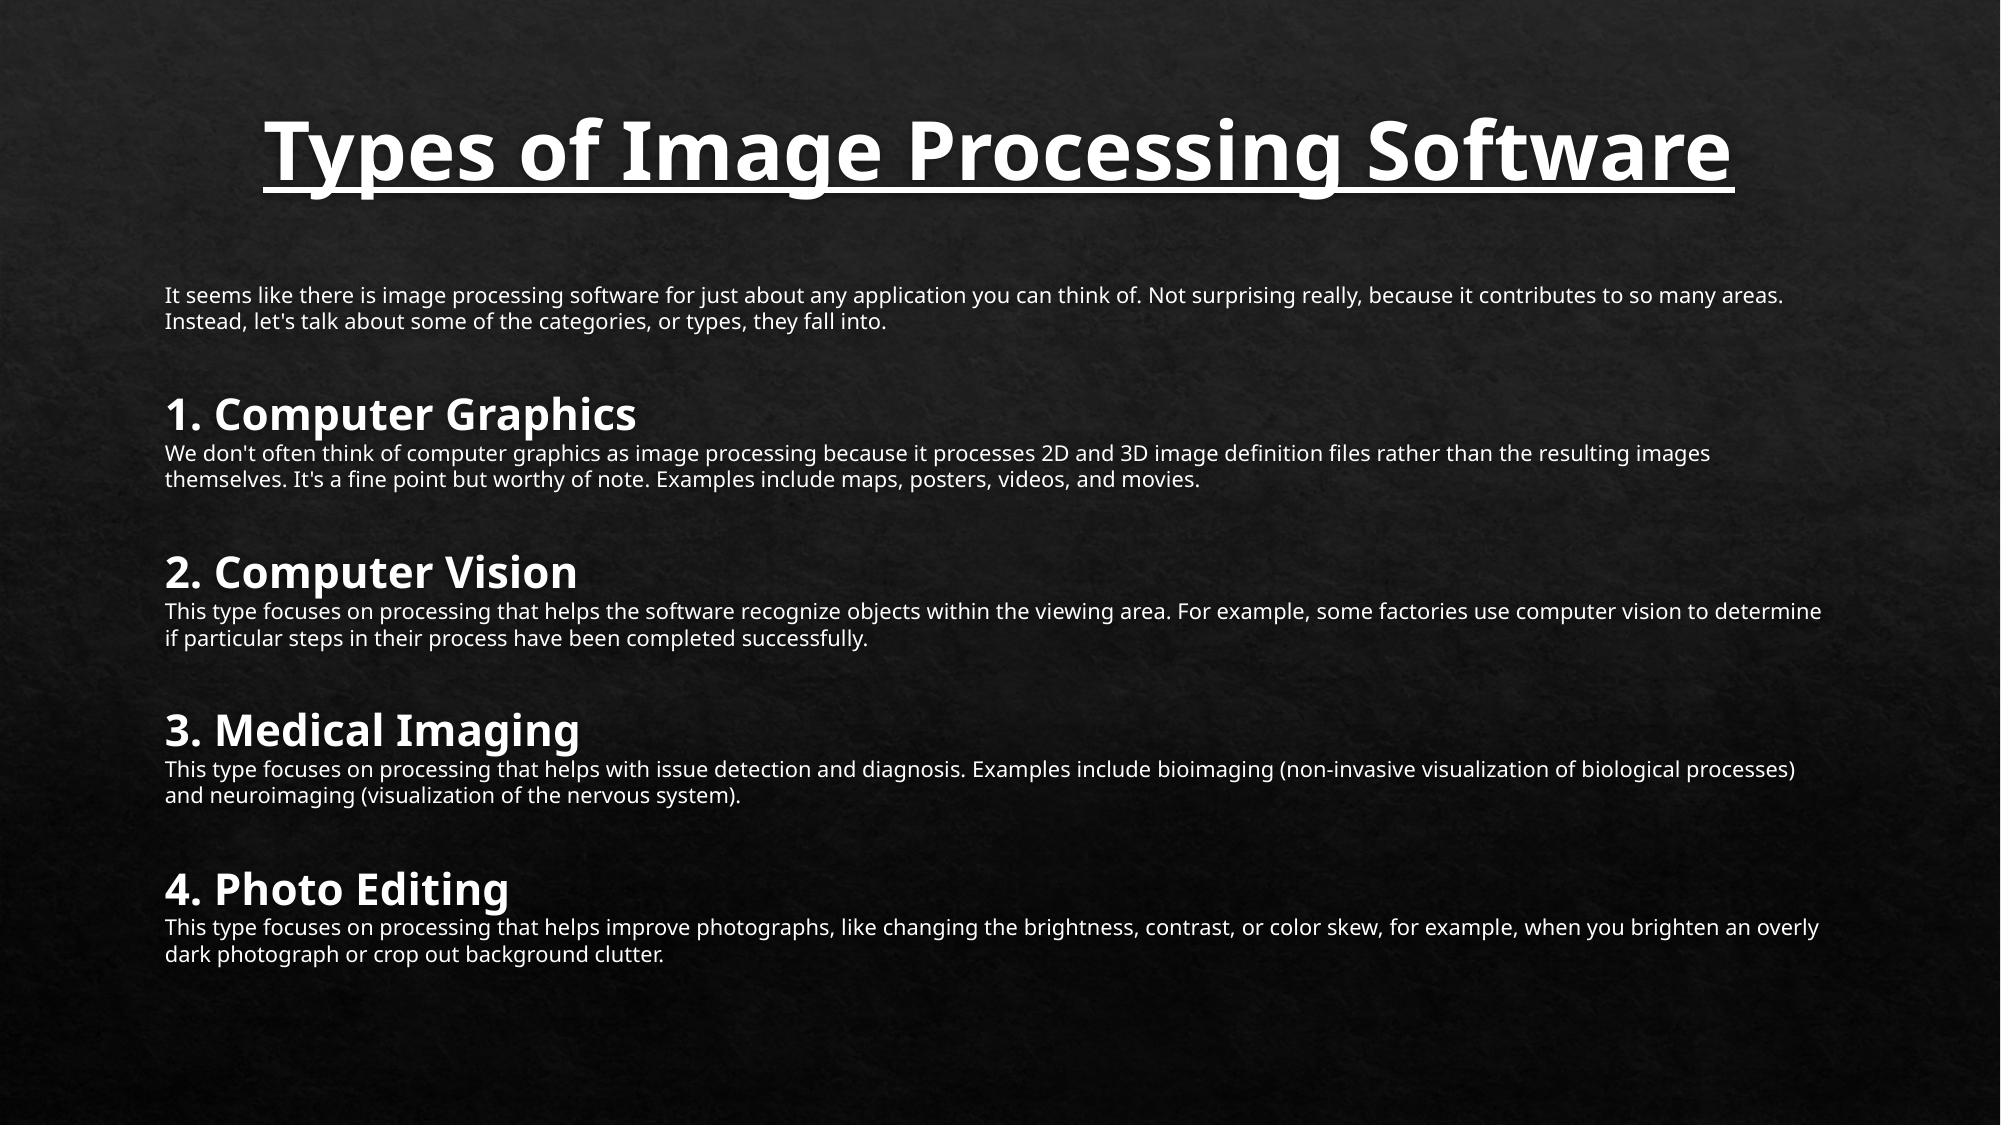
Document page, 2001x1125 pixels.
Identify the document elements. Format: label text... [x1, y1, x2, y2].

title Types of Image Processing Software [149, 99, 1849, 269]
list It seems like there is image processing software for just about any application you can think of. Not surprising really, because it contributes to so many areas. Instead, let's talk about some of the categories, or types, they fall into. 1. Computer Graphics We don't often think of computer graphics as image processing because it processes 2D and 3D image definition files rather than the resulting images themselves. It's a fine point but worthy of note. Examples include maps, posters, videos, and movies. 2. Computer Vision This type focuses on processing that helps the software recognize objects within the viewing area. For example, some factories use computer vision to determine if particular steps in their process have been completed successfully. 3. Medical Imaging This type focuses on processing that helps with issue detection and diagnosis. Examples include bioimaging (non-invasive visualization of biological processes) and neuroimaging (visualization of the nervous system). 4. Photo Editing This type focuses on processing that helps improve photographs, like changing the brightness, contrast, or color skew, for example, when you brighten an overly dark photograph or crop out background clutter. [149, 274, 1849, 1085]
